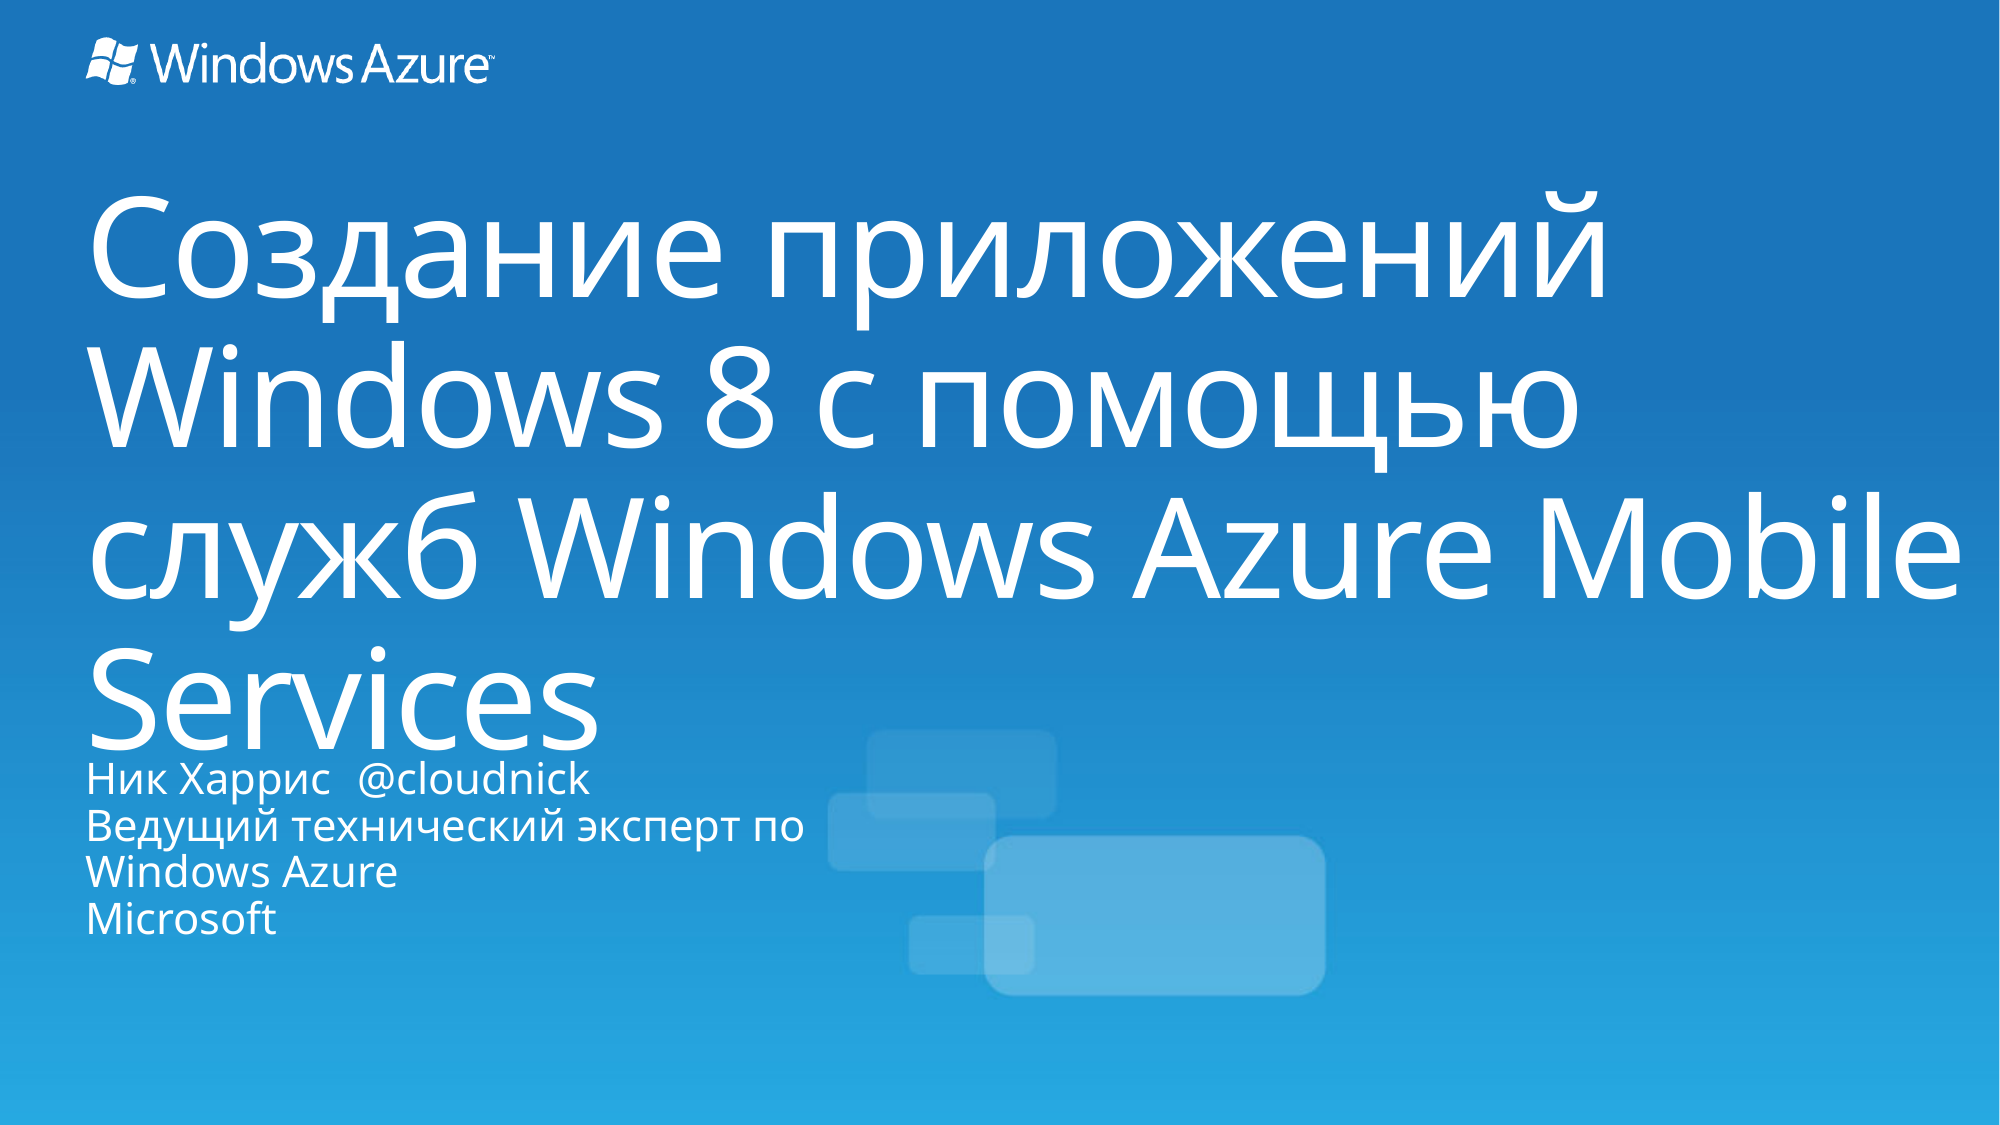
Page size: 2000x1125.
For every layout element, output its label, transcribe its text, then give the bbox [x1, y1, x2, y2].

list Ник Харрис @cloudnick Ведущий технический эксперт по Windows Azure Microsoft [85, 756, 980, 945]
picture [0, 0, 2000, 1125]
title Создание приложений Windows 8 с помощью служб Windows Azure Mobile Services [85, 366, 1974, 590]
